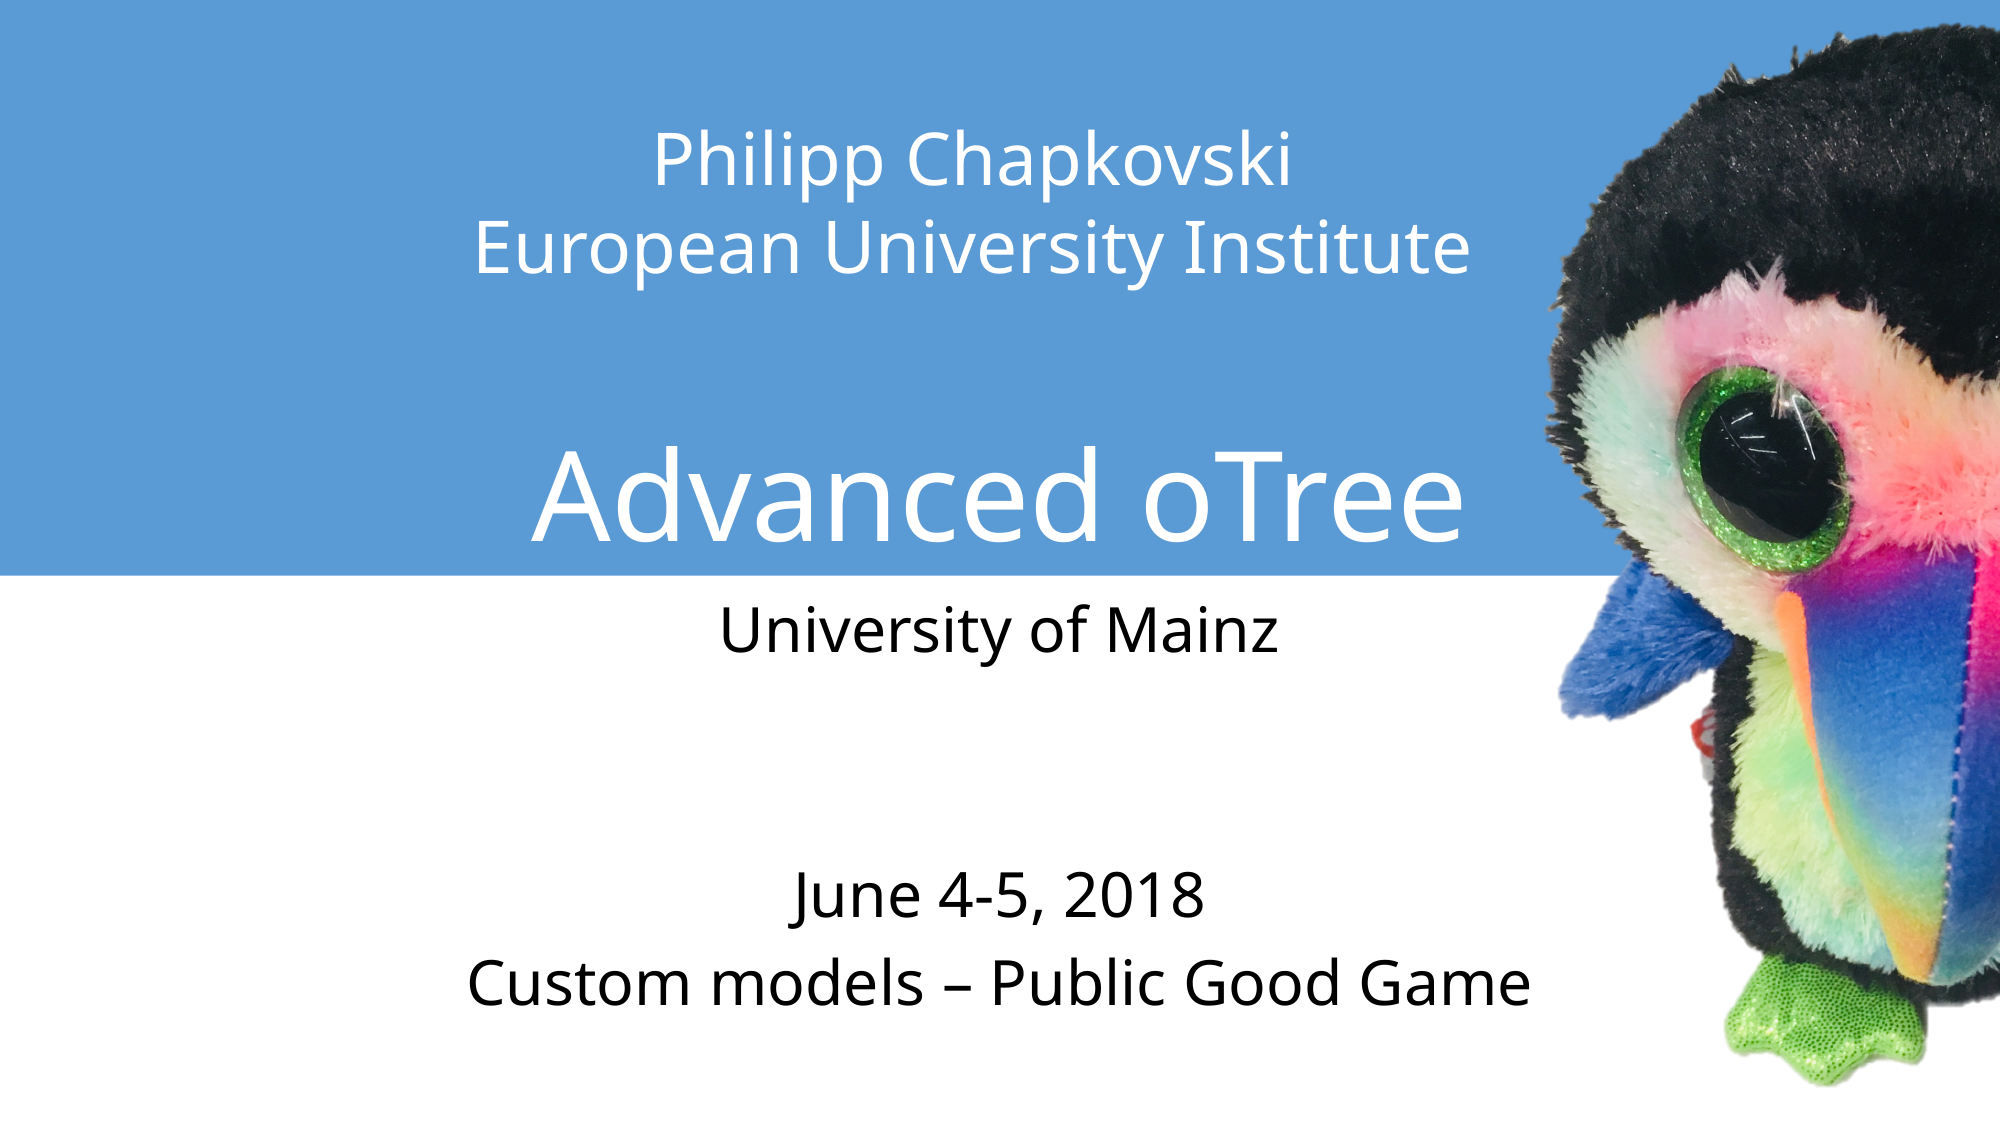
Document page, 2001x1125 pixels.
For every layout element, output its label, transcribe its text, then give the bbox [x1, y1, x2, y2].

picture [1334, 0, 2000, 1125]
subtitle University of Mainz June 4-5, 2018 Custom models – Public Good Game [249, 590, 1334, 1104]
text_box Philipp Chapkovski European University Institute [458, 105, 1334, 296]
title Advanced oTree [0, 0, 1334, 576]
